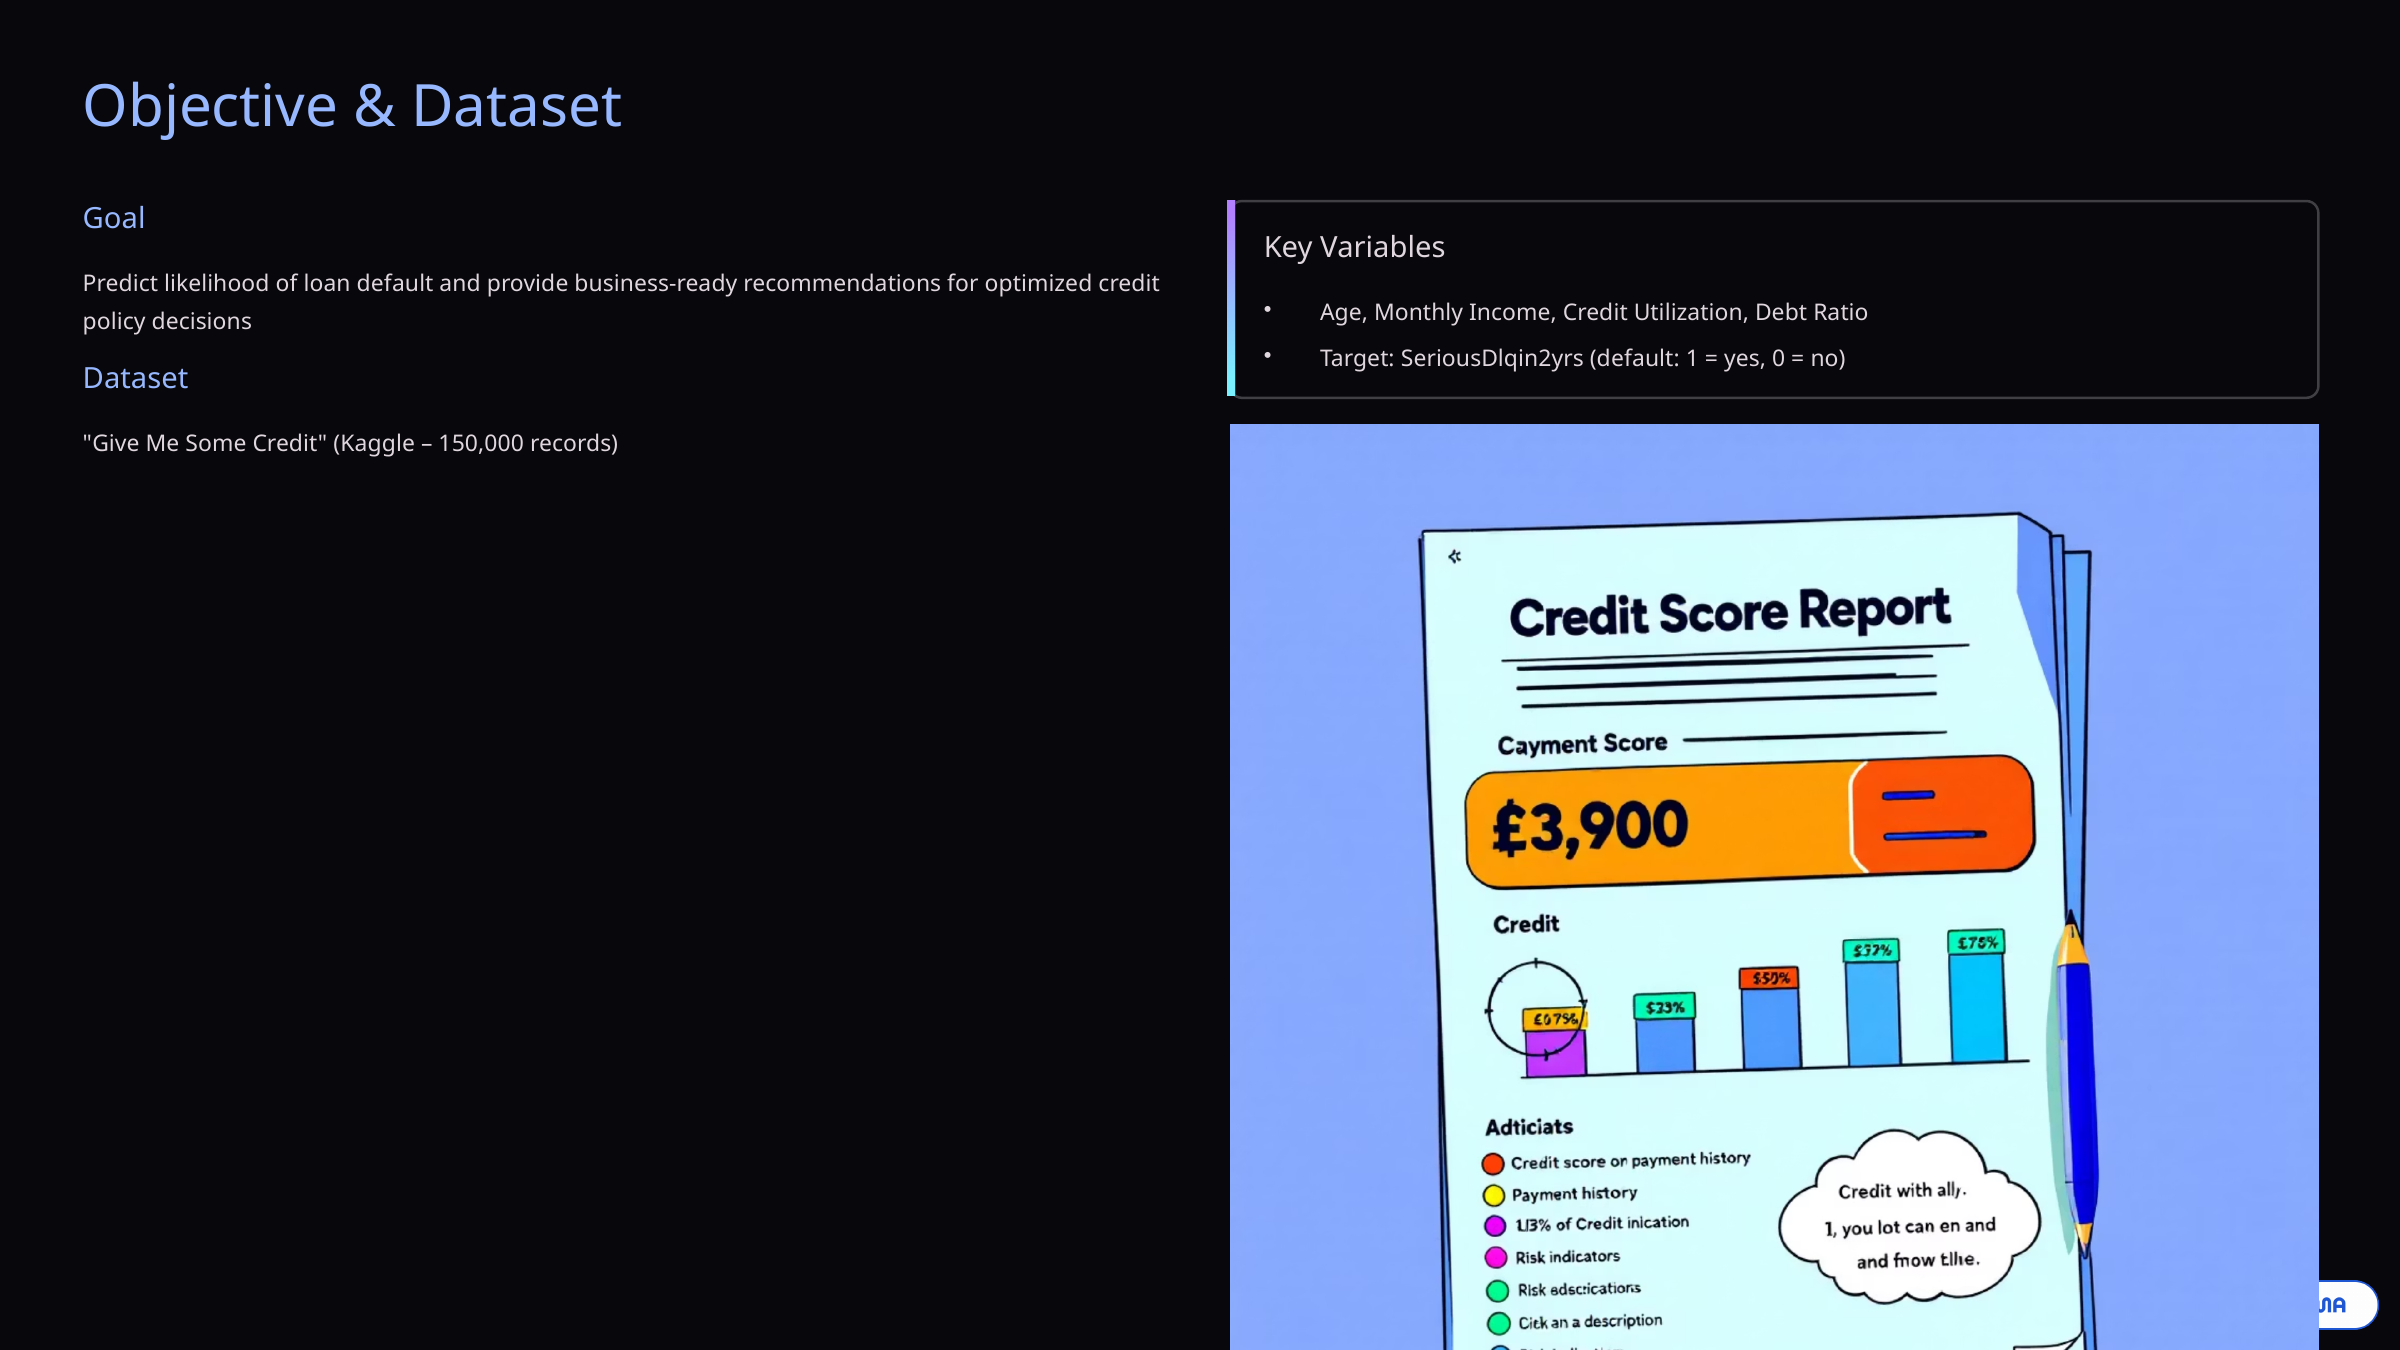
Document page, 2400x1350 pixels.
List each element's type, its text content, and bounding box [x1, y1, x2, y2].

text_box [1238, 201, 2319, 398]
text_box Objective & Dataset [82, 64, 683, 139]
text_box Goal [82, 198, 379, 235]
text_box Age, Monthly Income, Credit Utilization, Debt Ratio [1263, 287, 2293, 326]
picture [1227, 200, 1238, 398]
text_box Dataset [82, 357, 379, 395]
picture [1230, 424, 2389, 1350]
text_box Predict likelihood of loan default and provide business-ready recommendations for optimized credit policy decisions [82, 258, 1172, 335]
text_box "Give Me Some Credit" (Kaggle – 150,000 records) [82, 418, 1172, 457]
text_box Target: SeriousDlqin2yrs (default: 1 = yes, 0 = no) [1263, 333, 2293, 372]
text_box Key Variables [1263, 227, 1560, 265]
